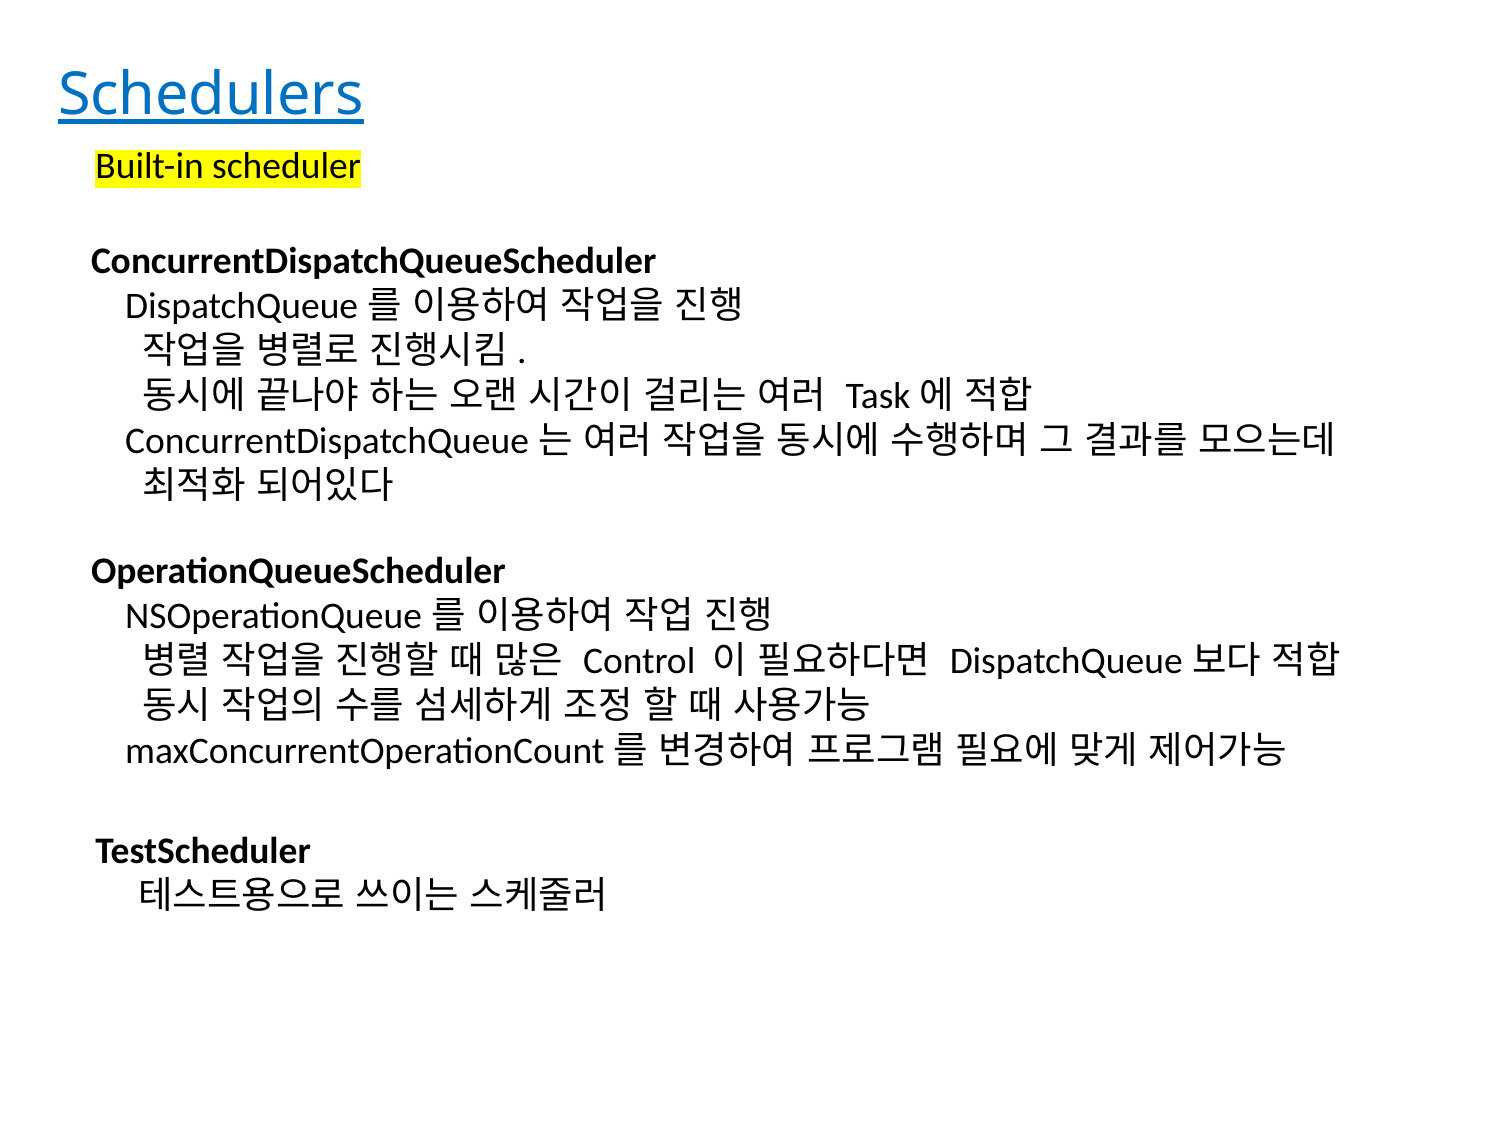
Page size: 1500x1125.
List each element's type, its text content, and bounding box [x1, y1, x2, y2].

text_box ConcurrentDispatchQueueScheduler DispatchQueue를 이용하여 작업을 진행 작업을 병렬로 진행시킴. 동시에 끝나야 하는 오랜 시간이 걸리는 여러 Task에 적합 ConcurrentDispatchQueue는 여러 작업을 동시에 수행하며 그 결과를 모으는데 최적화 되어있다 [76, 228, 1424, 514]
text_box Schedulers [46, 37, 1408, 134]
text_box OperationQueueScheduler NSOperationQueue를 이용하여 작업 진행 병렬 작업을 진행할 때 많은 Control 이 필요하다면 DispatchQueue보다 적합 동시 작업의 수를 섬세하게 조정 할 때 사용가능 maxConcurrentOperationCount를 변경하여 프로그램 필요에 맞게 제어가능 [76, 538, 1424, 779]
text_box Built-in scheduler [80, 133, 446, 193]
text_box TestScheduler 테스트용으로 쓰이는 스케줄러 [80, 818, 1428, 969]
